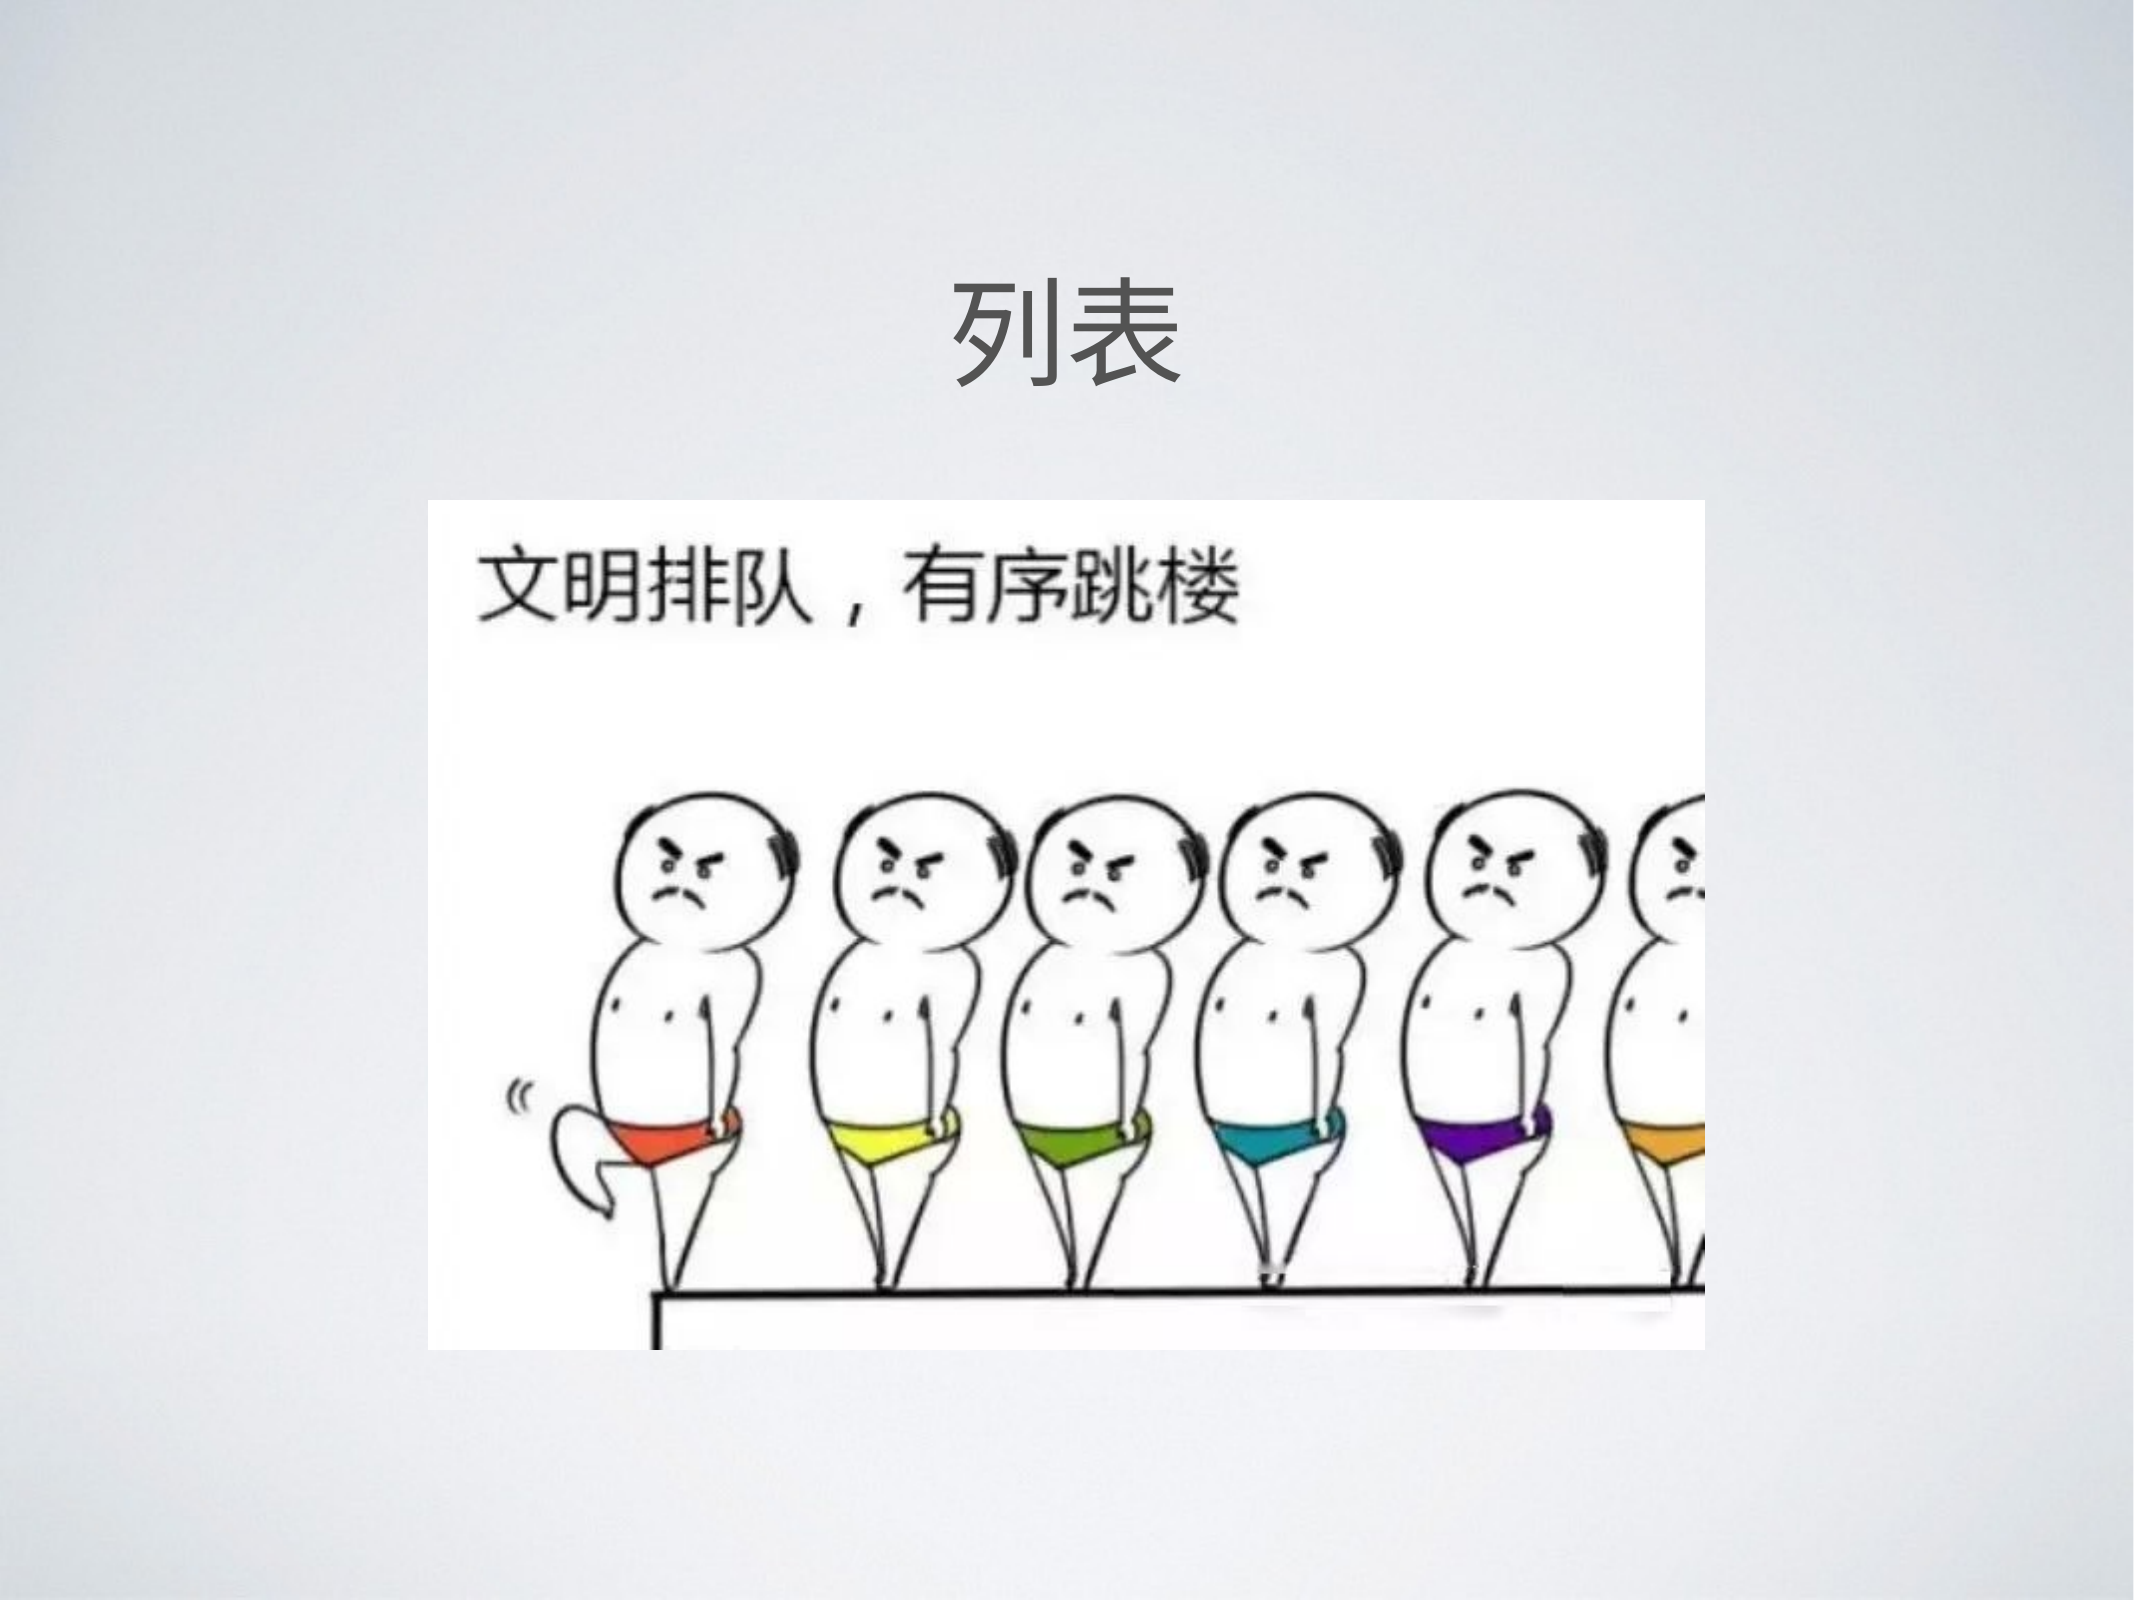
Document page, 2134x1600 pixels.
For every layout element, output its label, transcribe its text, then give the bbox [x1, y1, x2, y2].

list 列表 [207, 249, 1926, 436]
picture [0, 0, 2134, 1600]
